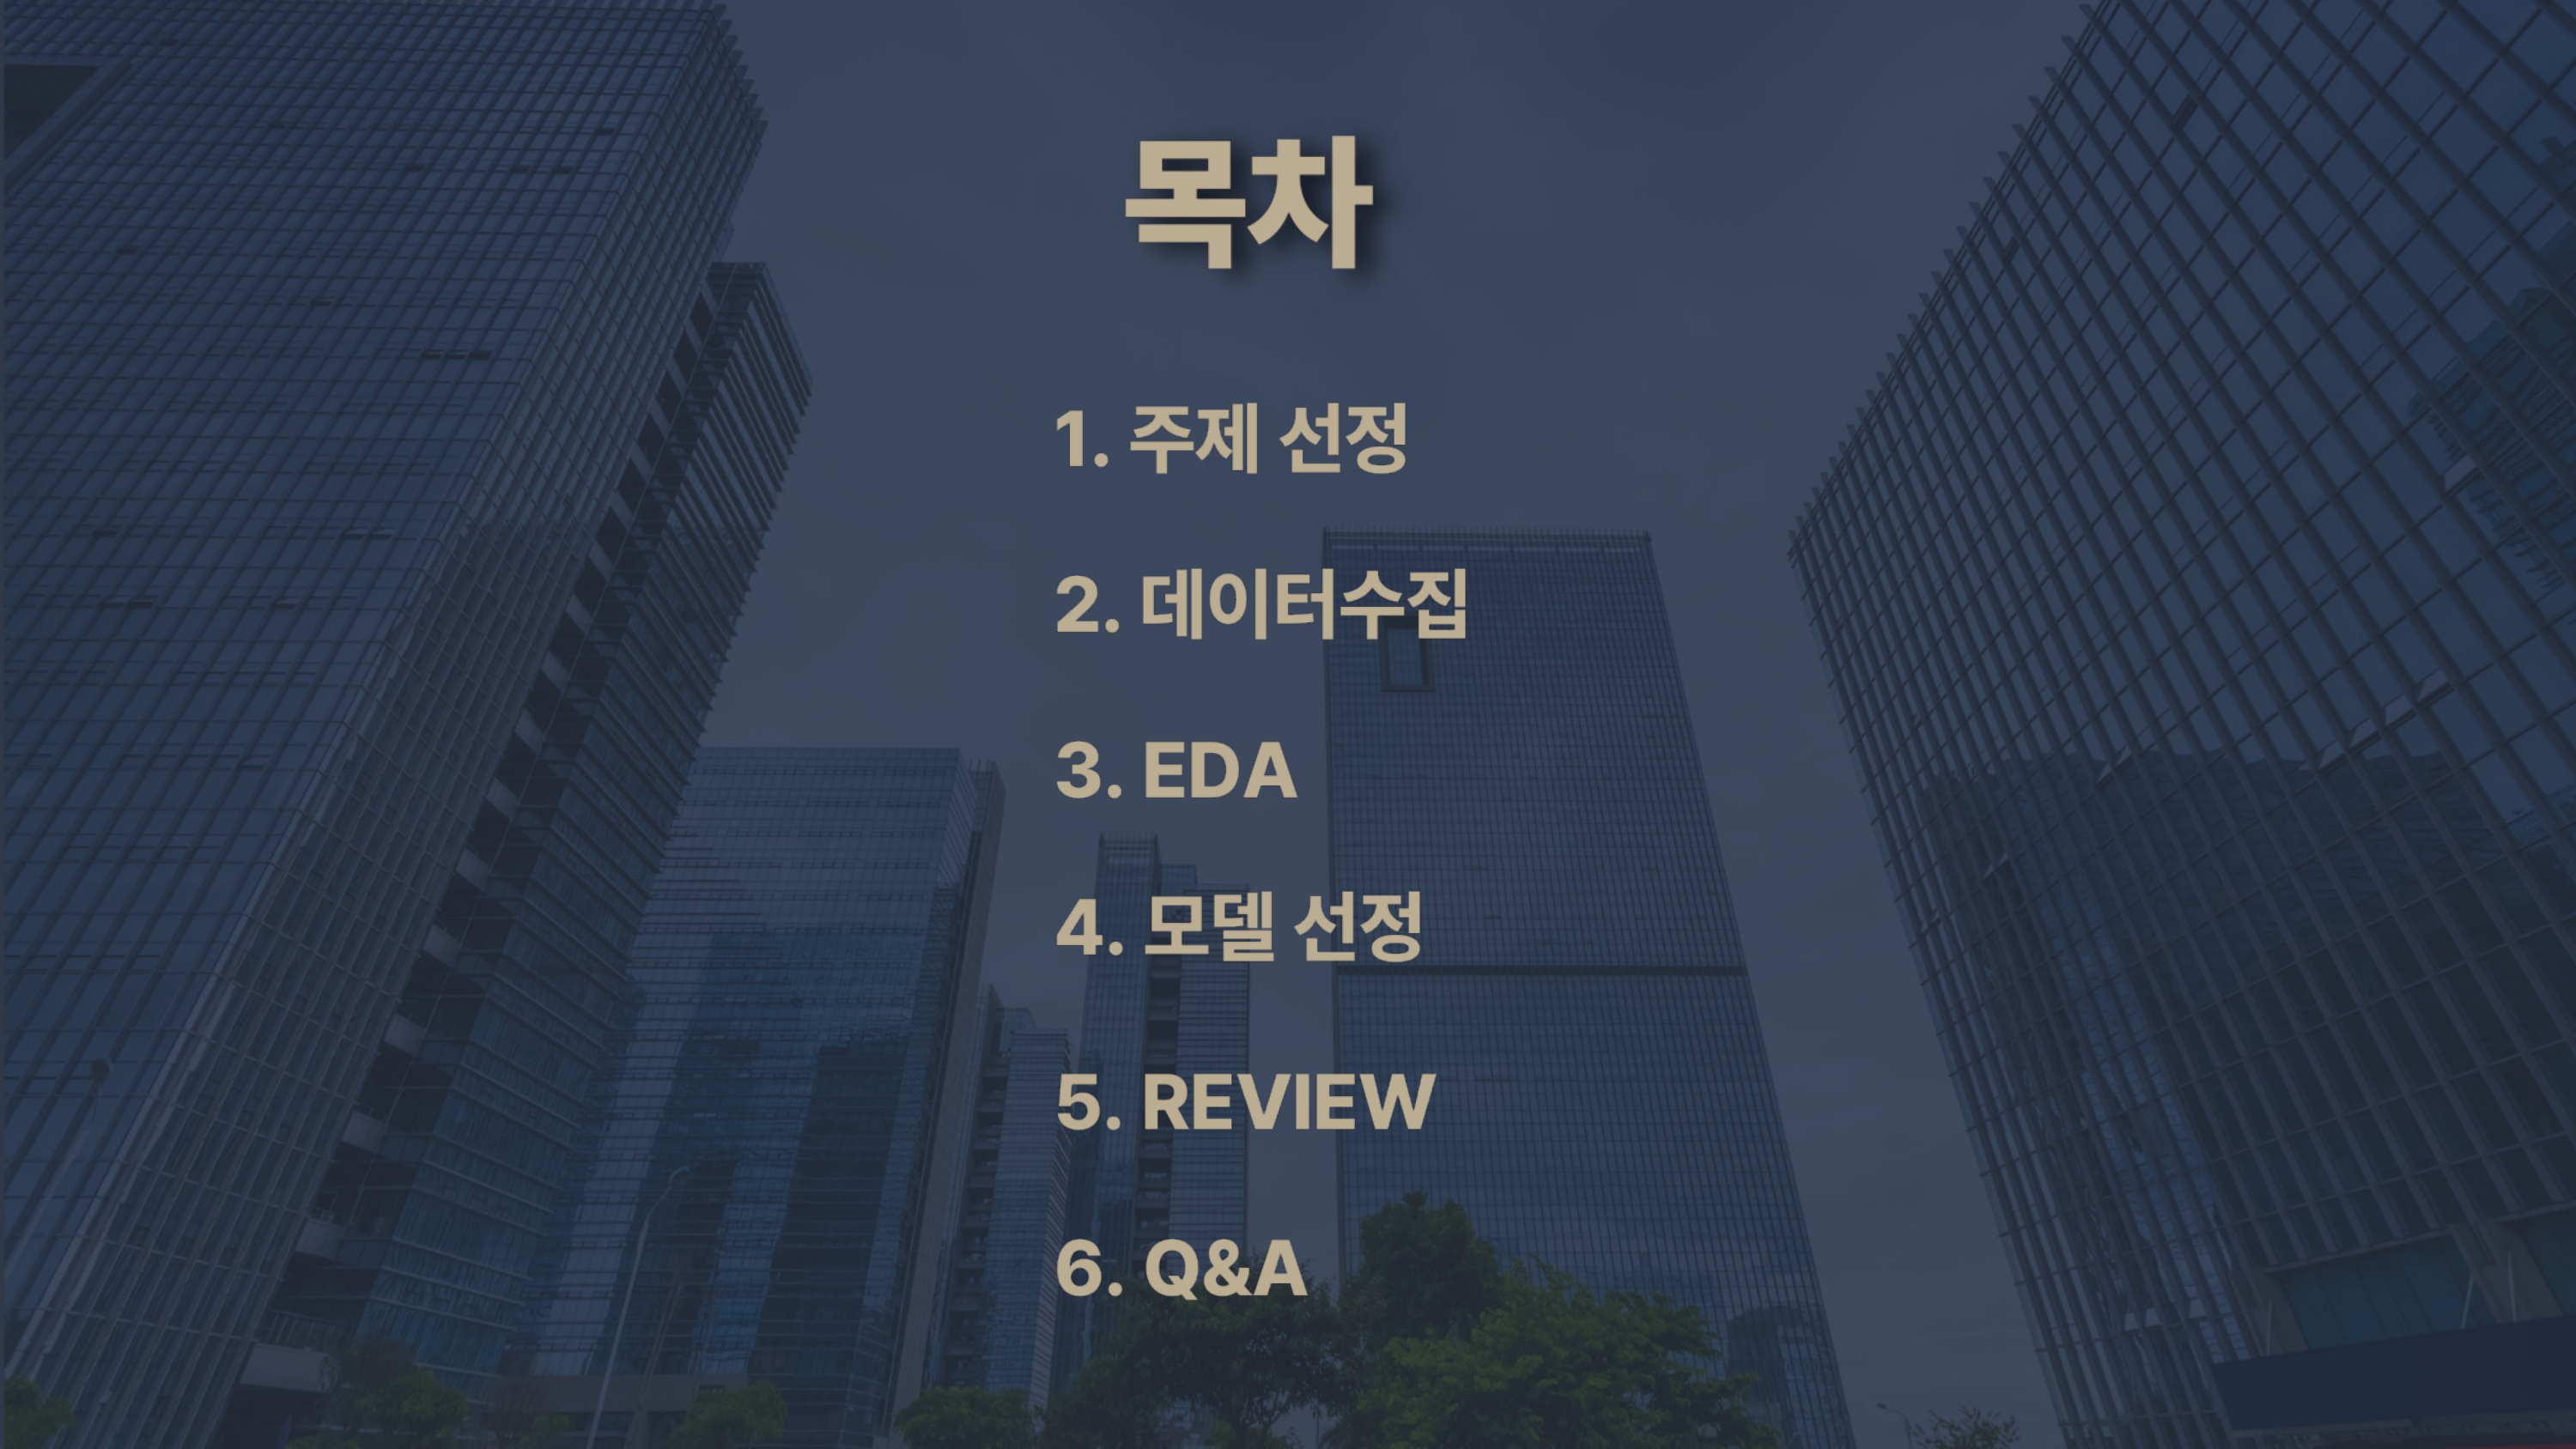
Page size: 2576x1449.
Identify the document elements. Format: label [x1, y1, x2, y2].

text_box [1053, 100, 1664, 1325]
text_box [0, 0, 2576, 1449]
